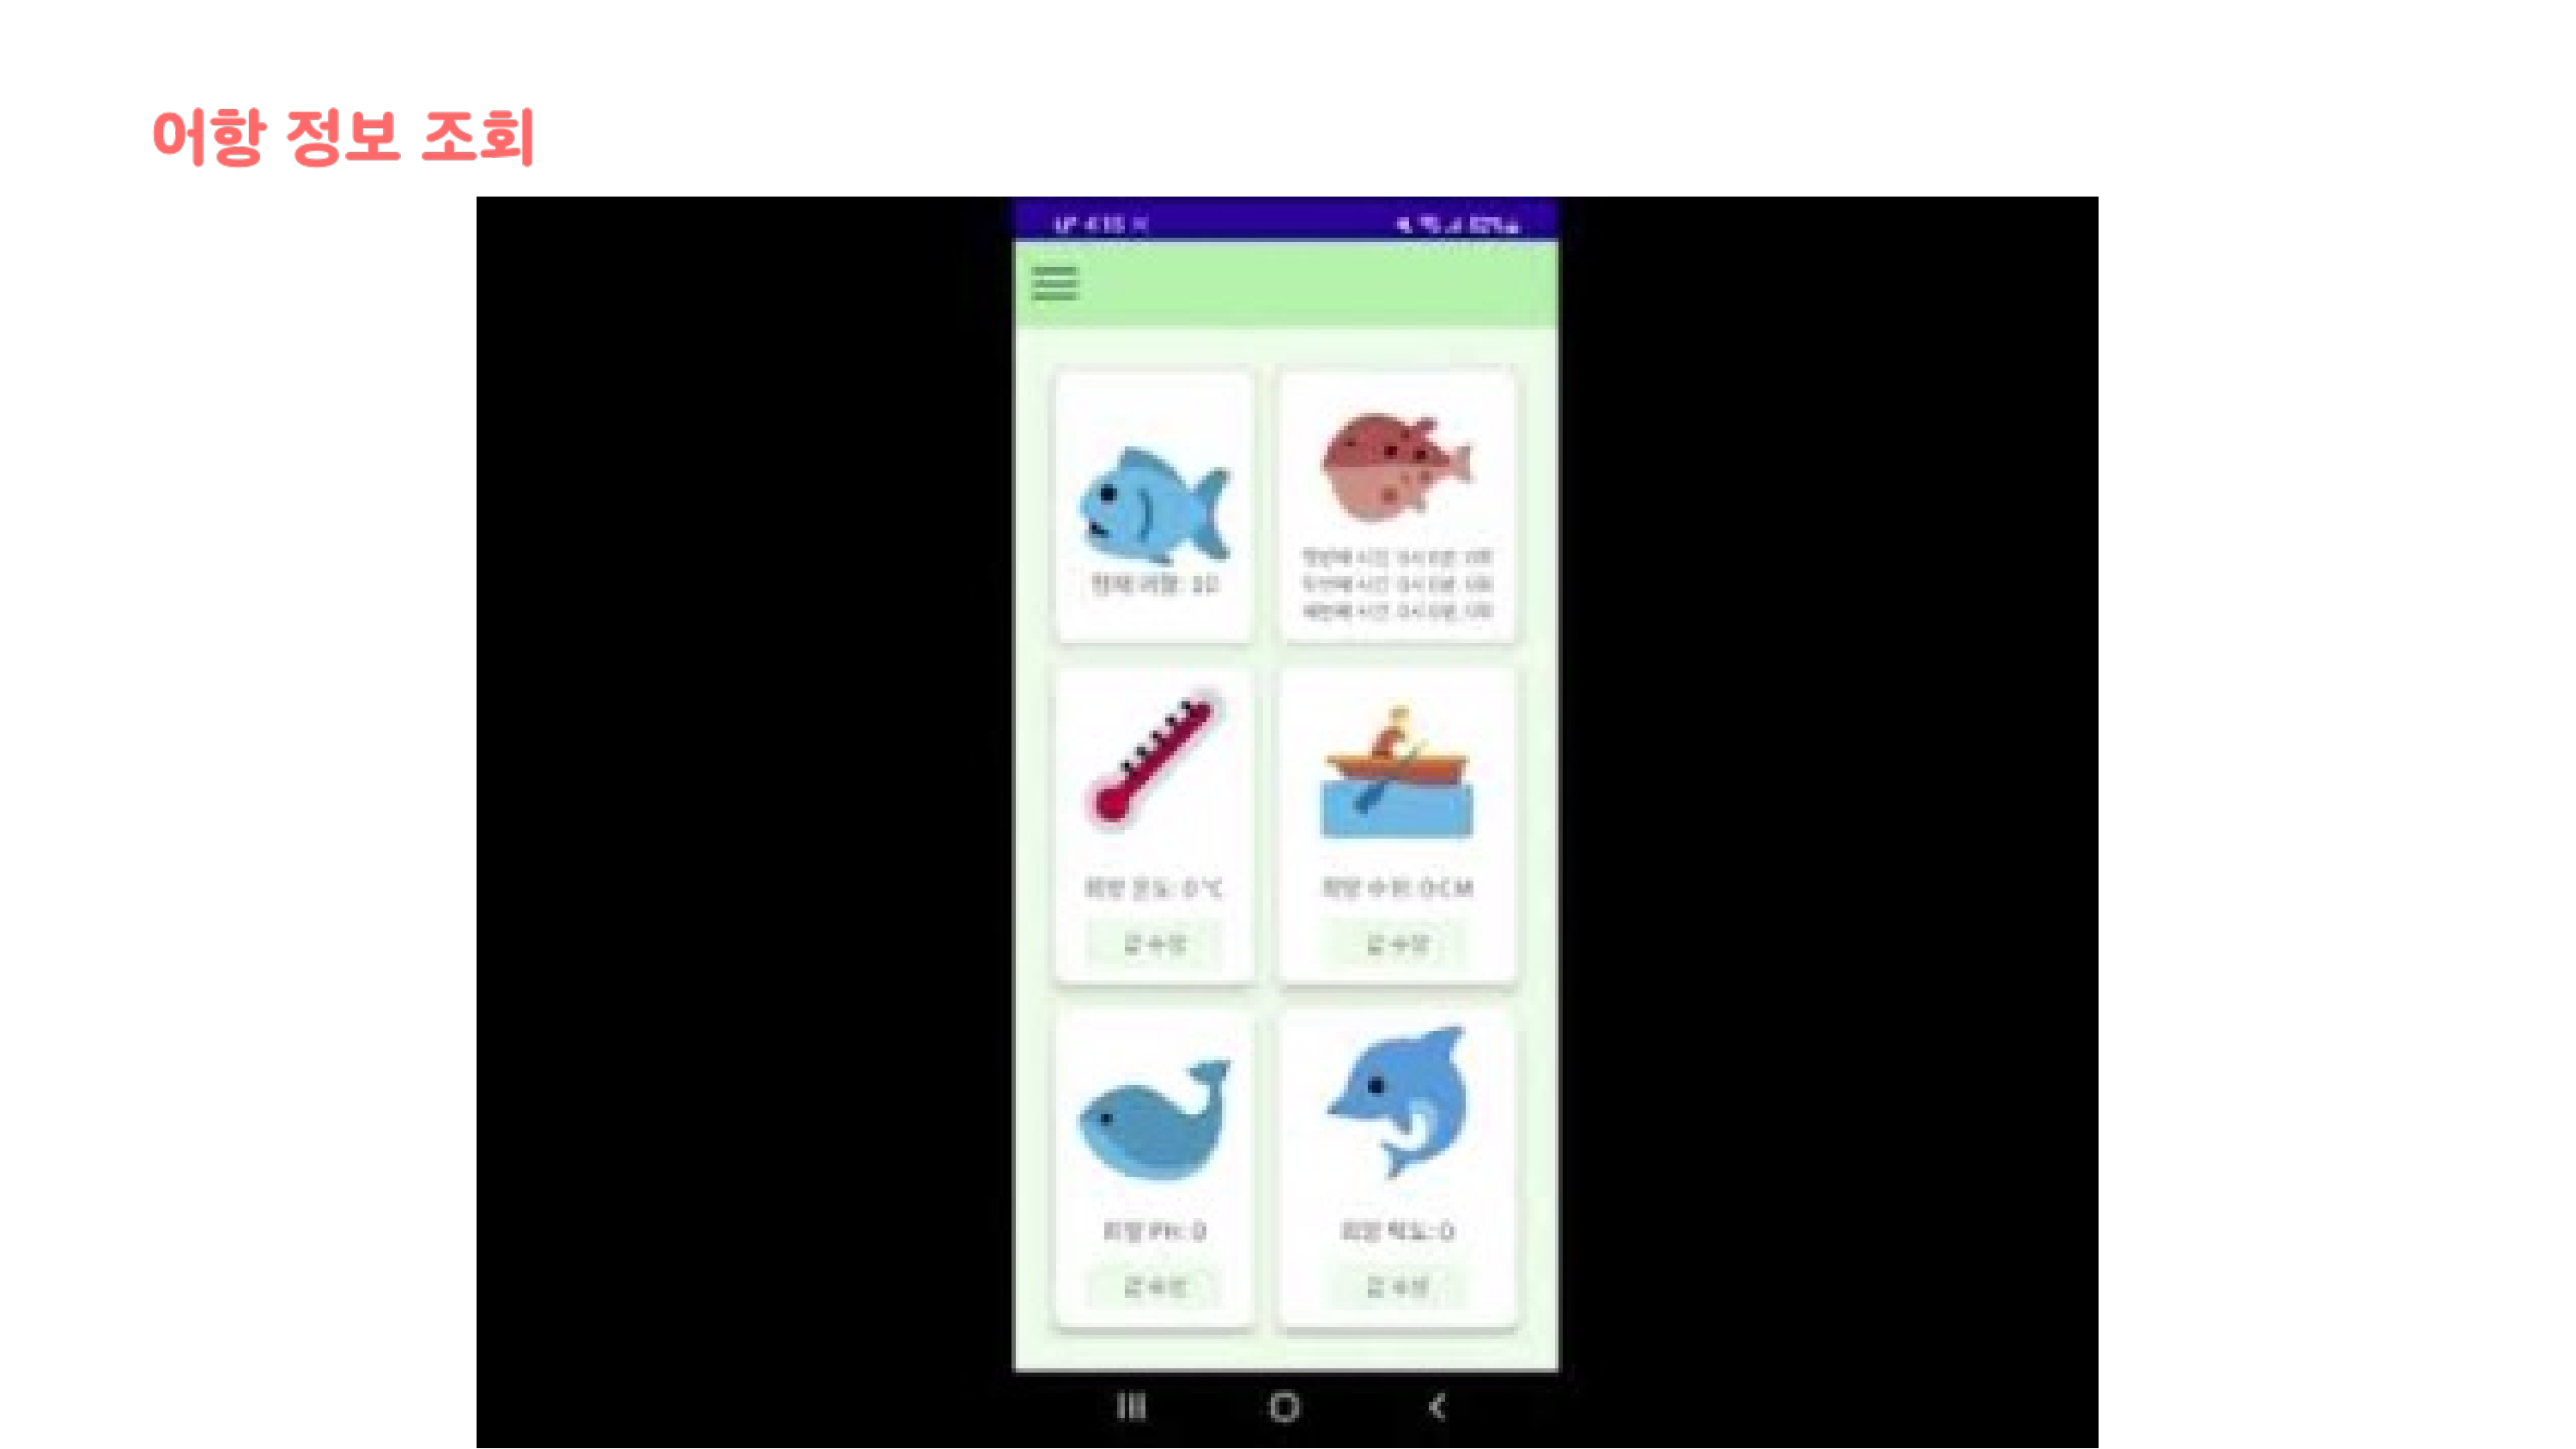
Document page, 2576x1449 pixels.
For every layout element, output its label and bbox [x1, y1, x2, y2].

picture [141, 89, 562, 197]
text_box [476, 196, 2100, 1449]
